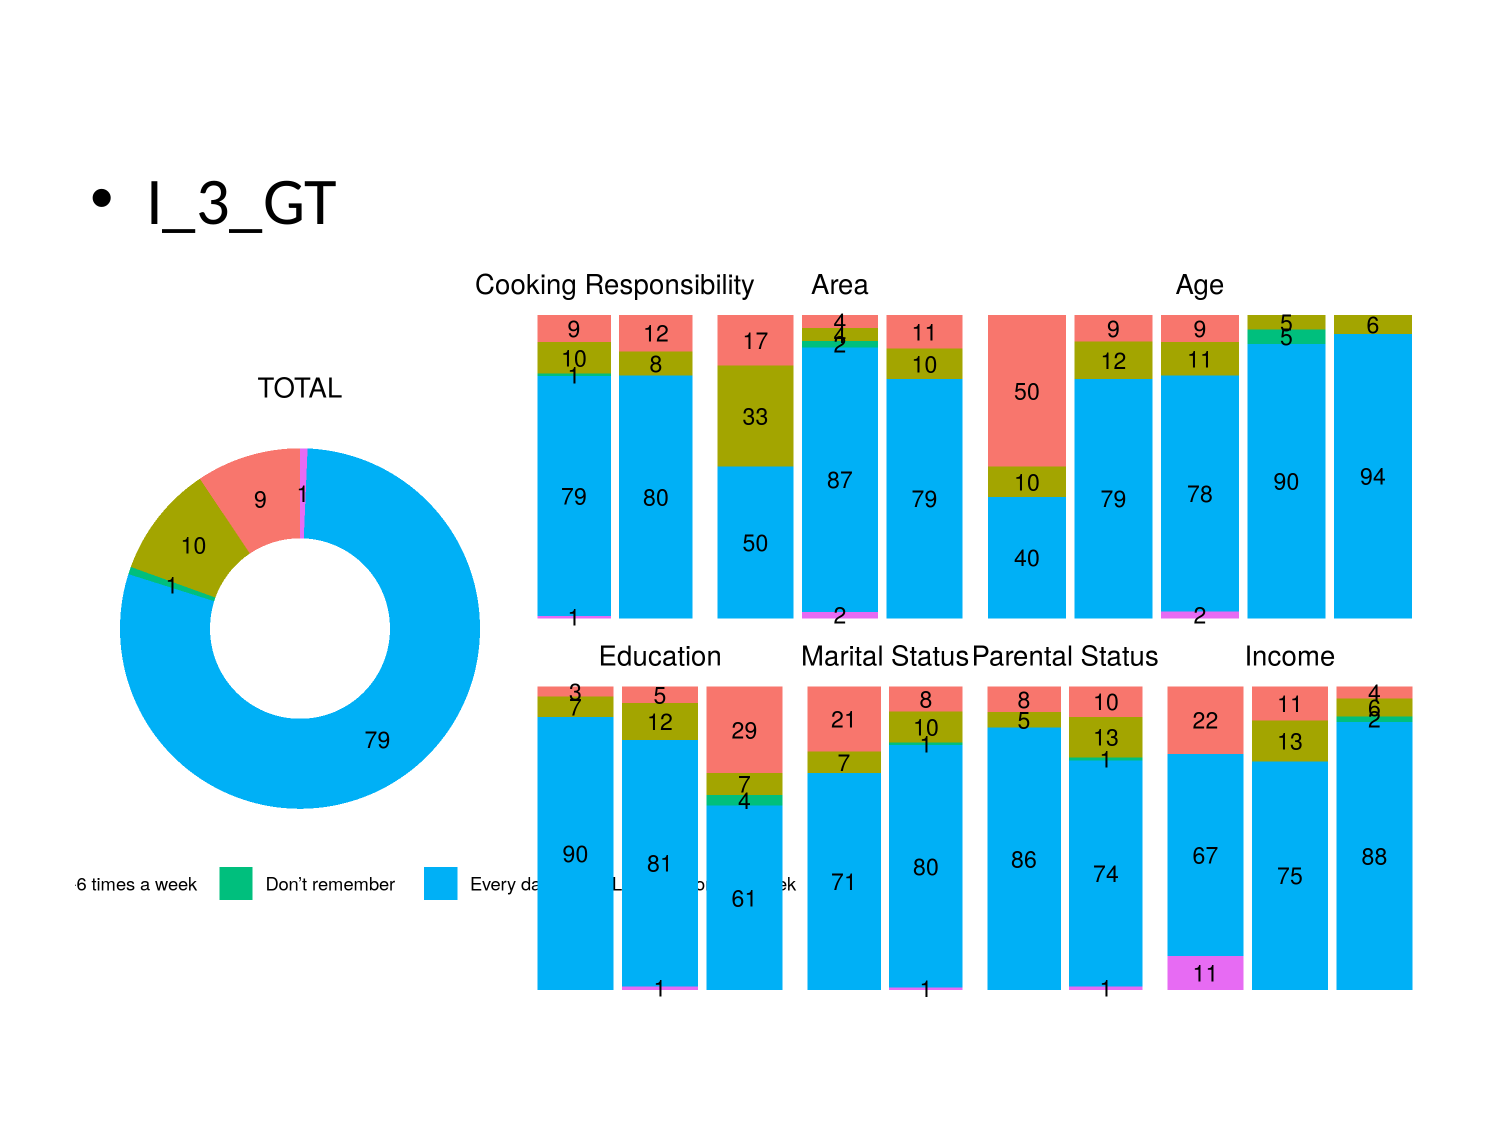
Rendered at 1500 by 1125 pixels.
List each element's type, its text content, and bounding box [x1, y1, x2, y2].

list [74, 262, 1426, 1006]
list I_3_GT [75, 149, 675, 260]
